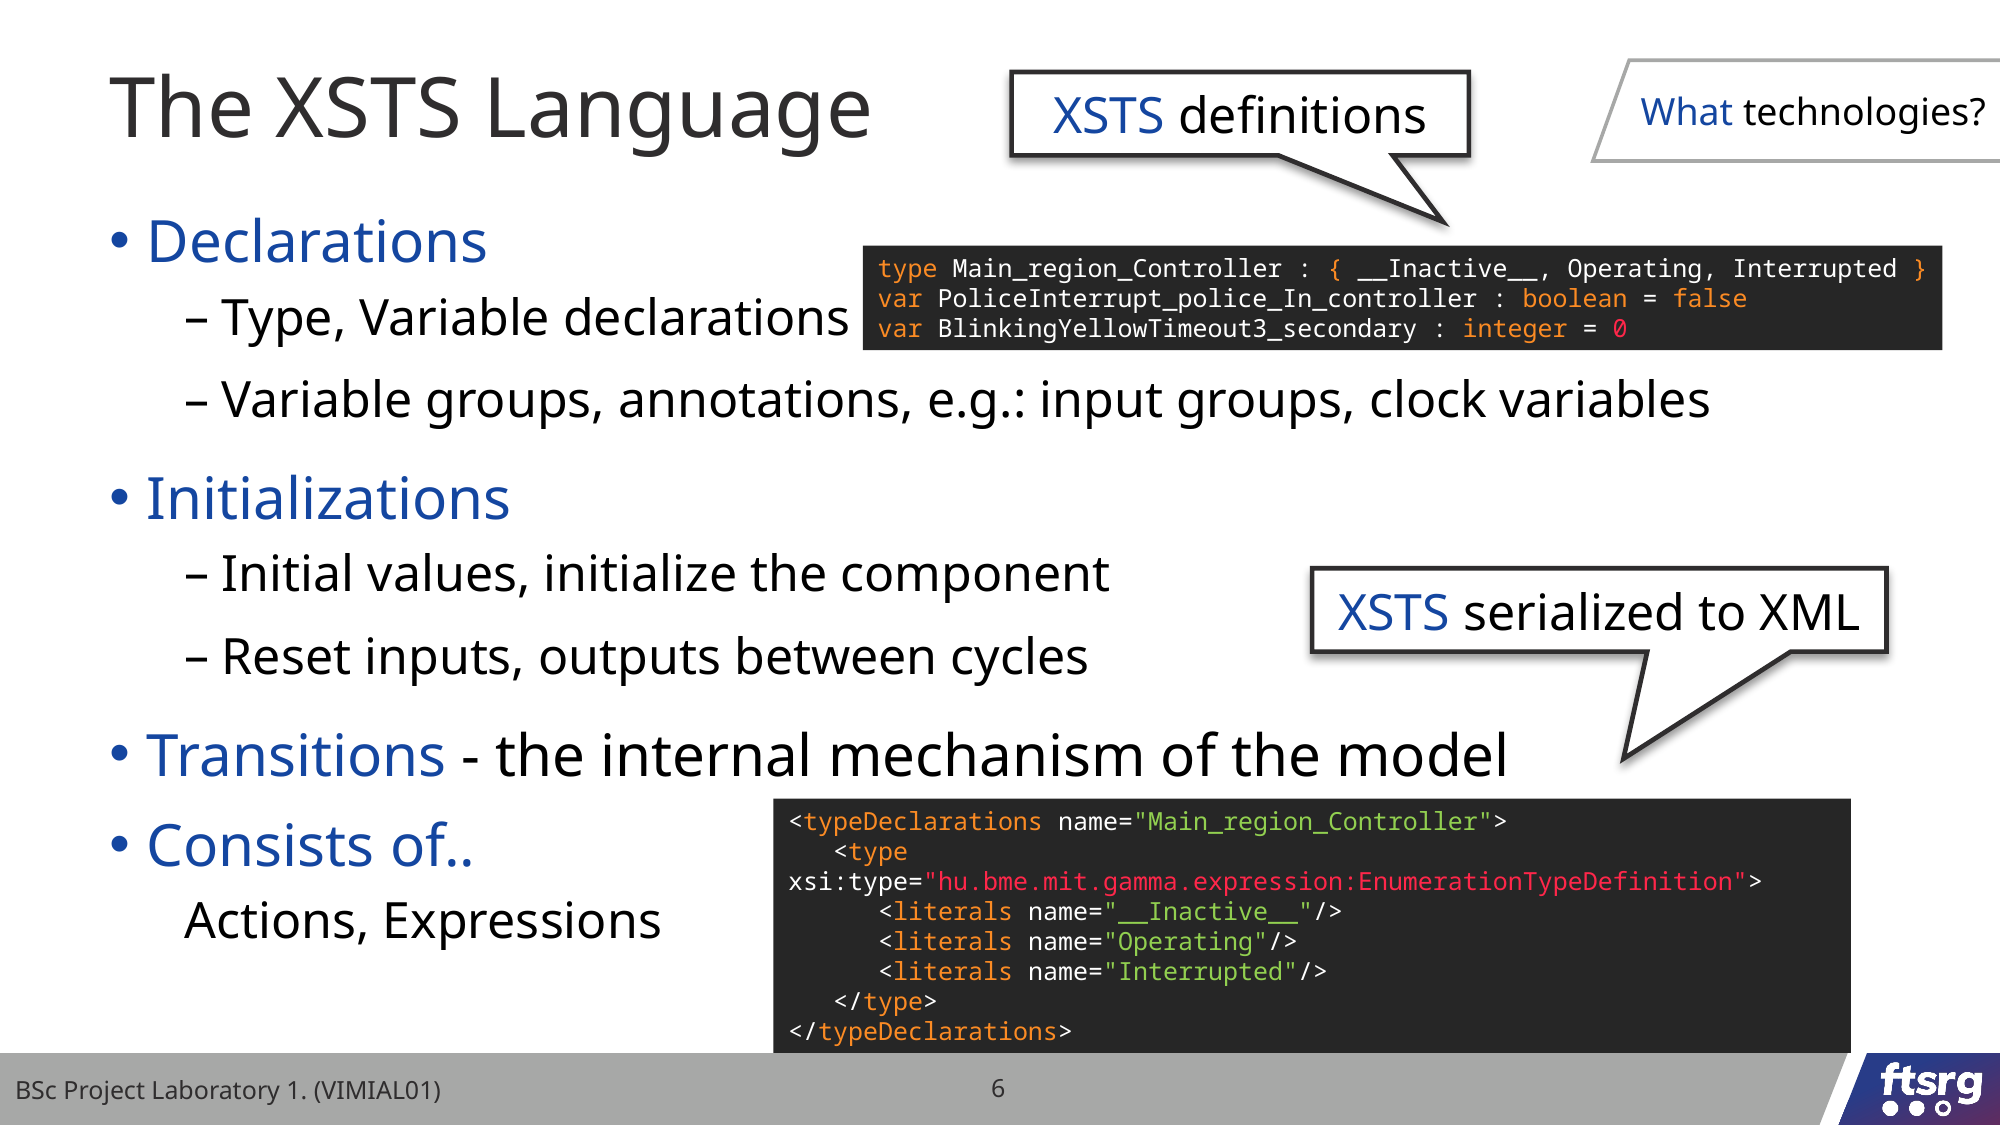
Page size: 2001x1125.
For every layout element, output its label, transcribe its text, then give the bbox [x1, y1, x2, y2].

title The XSTS Language [94, 51, 1903, 170]
text_box <typeDeclarations name="Main_region_Controller"> <type xsi:type="hu.bme.mit.gamma.expression:EnumerationTypeDefinition"> <literals name="__Inactive__"/> <literals name="Operating"/> <literals name="Interrupted"/> </type> </typeDeclarations> [773, 798, 1851, 1053]
footer BSc Project Laboratory 1. (VIMIAL01) [0, 1057, 675, 1121]
text_box XSTS serialized to XML [1311, 567, 1888, 761]
slide_number 6 [773, 1057, 1224, 1121]
text_box [1588, 57, 2000, 165]
list Declarations Type, Variable declarations Variable groups, annotations, e.g.: input groups, clock variables Initializations Initial values, initialize the component Reset inputs, outputs between cycles Transitions - the internal mechanism of the model Consists of.. Actions, Expressions [94, 197, 1903, 1026]
text_box XSTS definitions [1010, 71, 1470, 225]
text_box What technologies? [1625, 80, 2000, 140]
text_box type Main_region_Controller : { __Inactive__, Operating, Interrupted } var PoliceInterrupt_police_In_controller : boolean = false var BlinkingYellowTimeout3_secondary : integer = 0 [862, 245, 1943, 351]
picture [1876, 1058, 1985, 1121]
